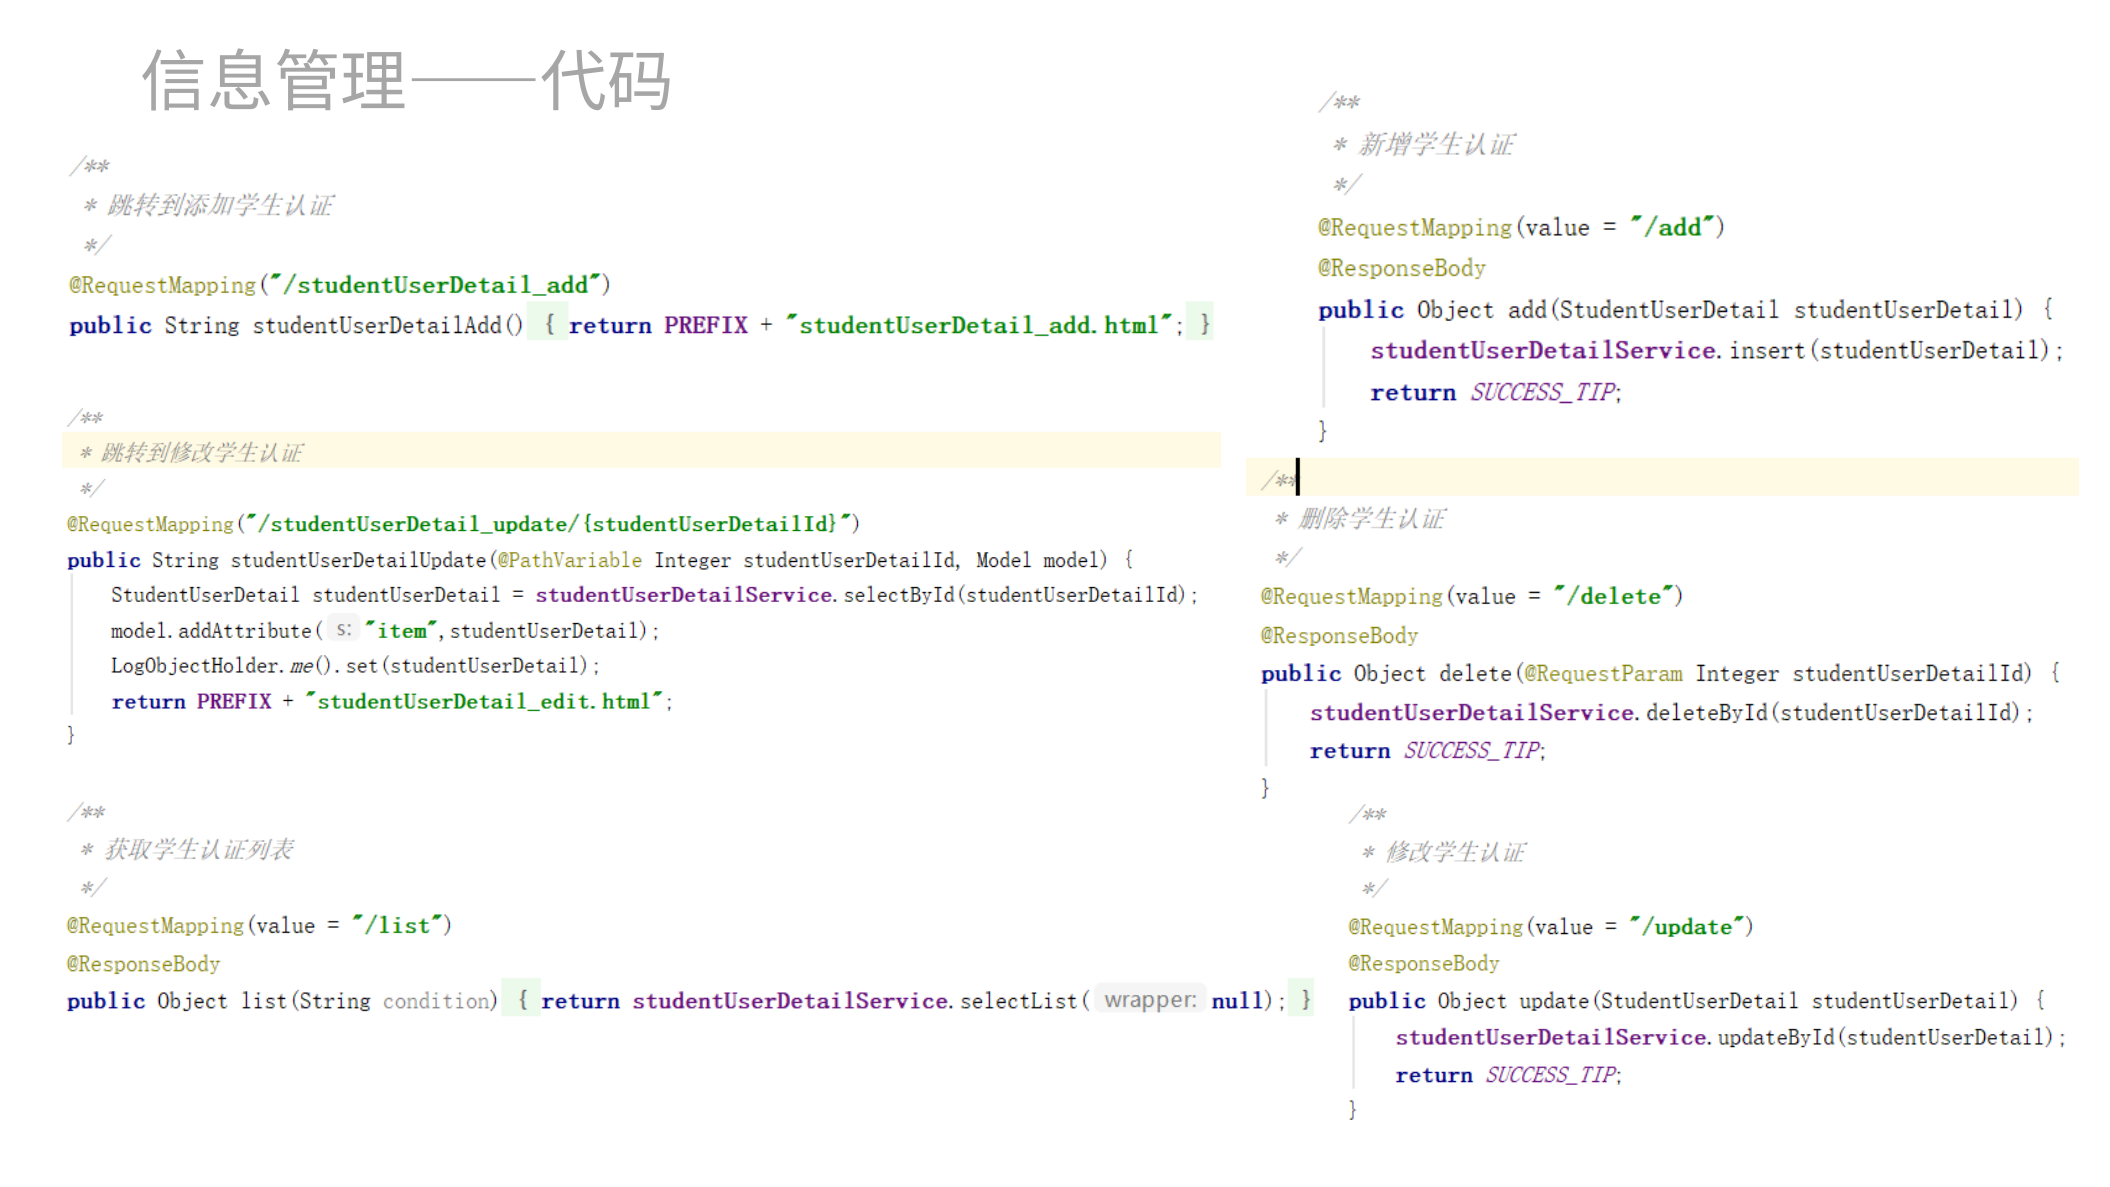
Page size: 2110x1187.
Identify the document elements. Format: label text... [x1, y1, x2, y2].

picture [47, 132, 1236, 375]
picture [47, 84, 2105, 1133]
text_box 信息管理——代码 [140, 38, 1142, 119]
picture [62, 396, 1221, 762]
